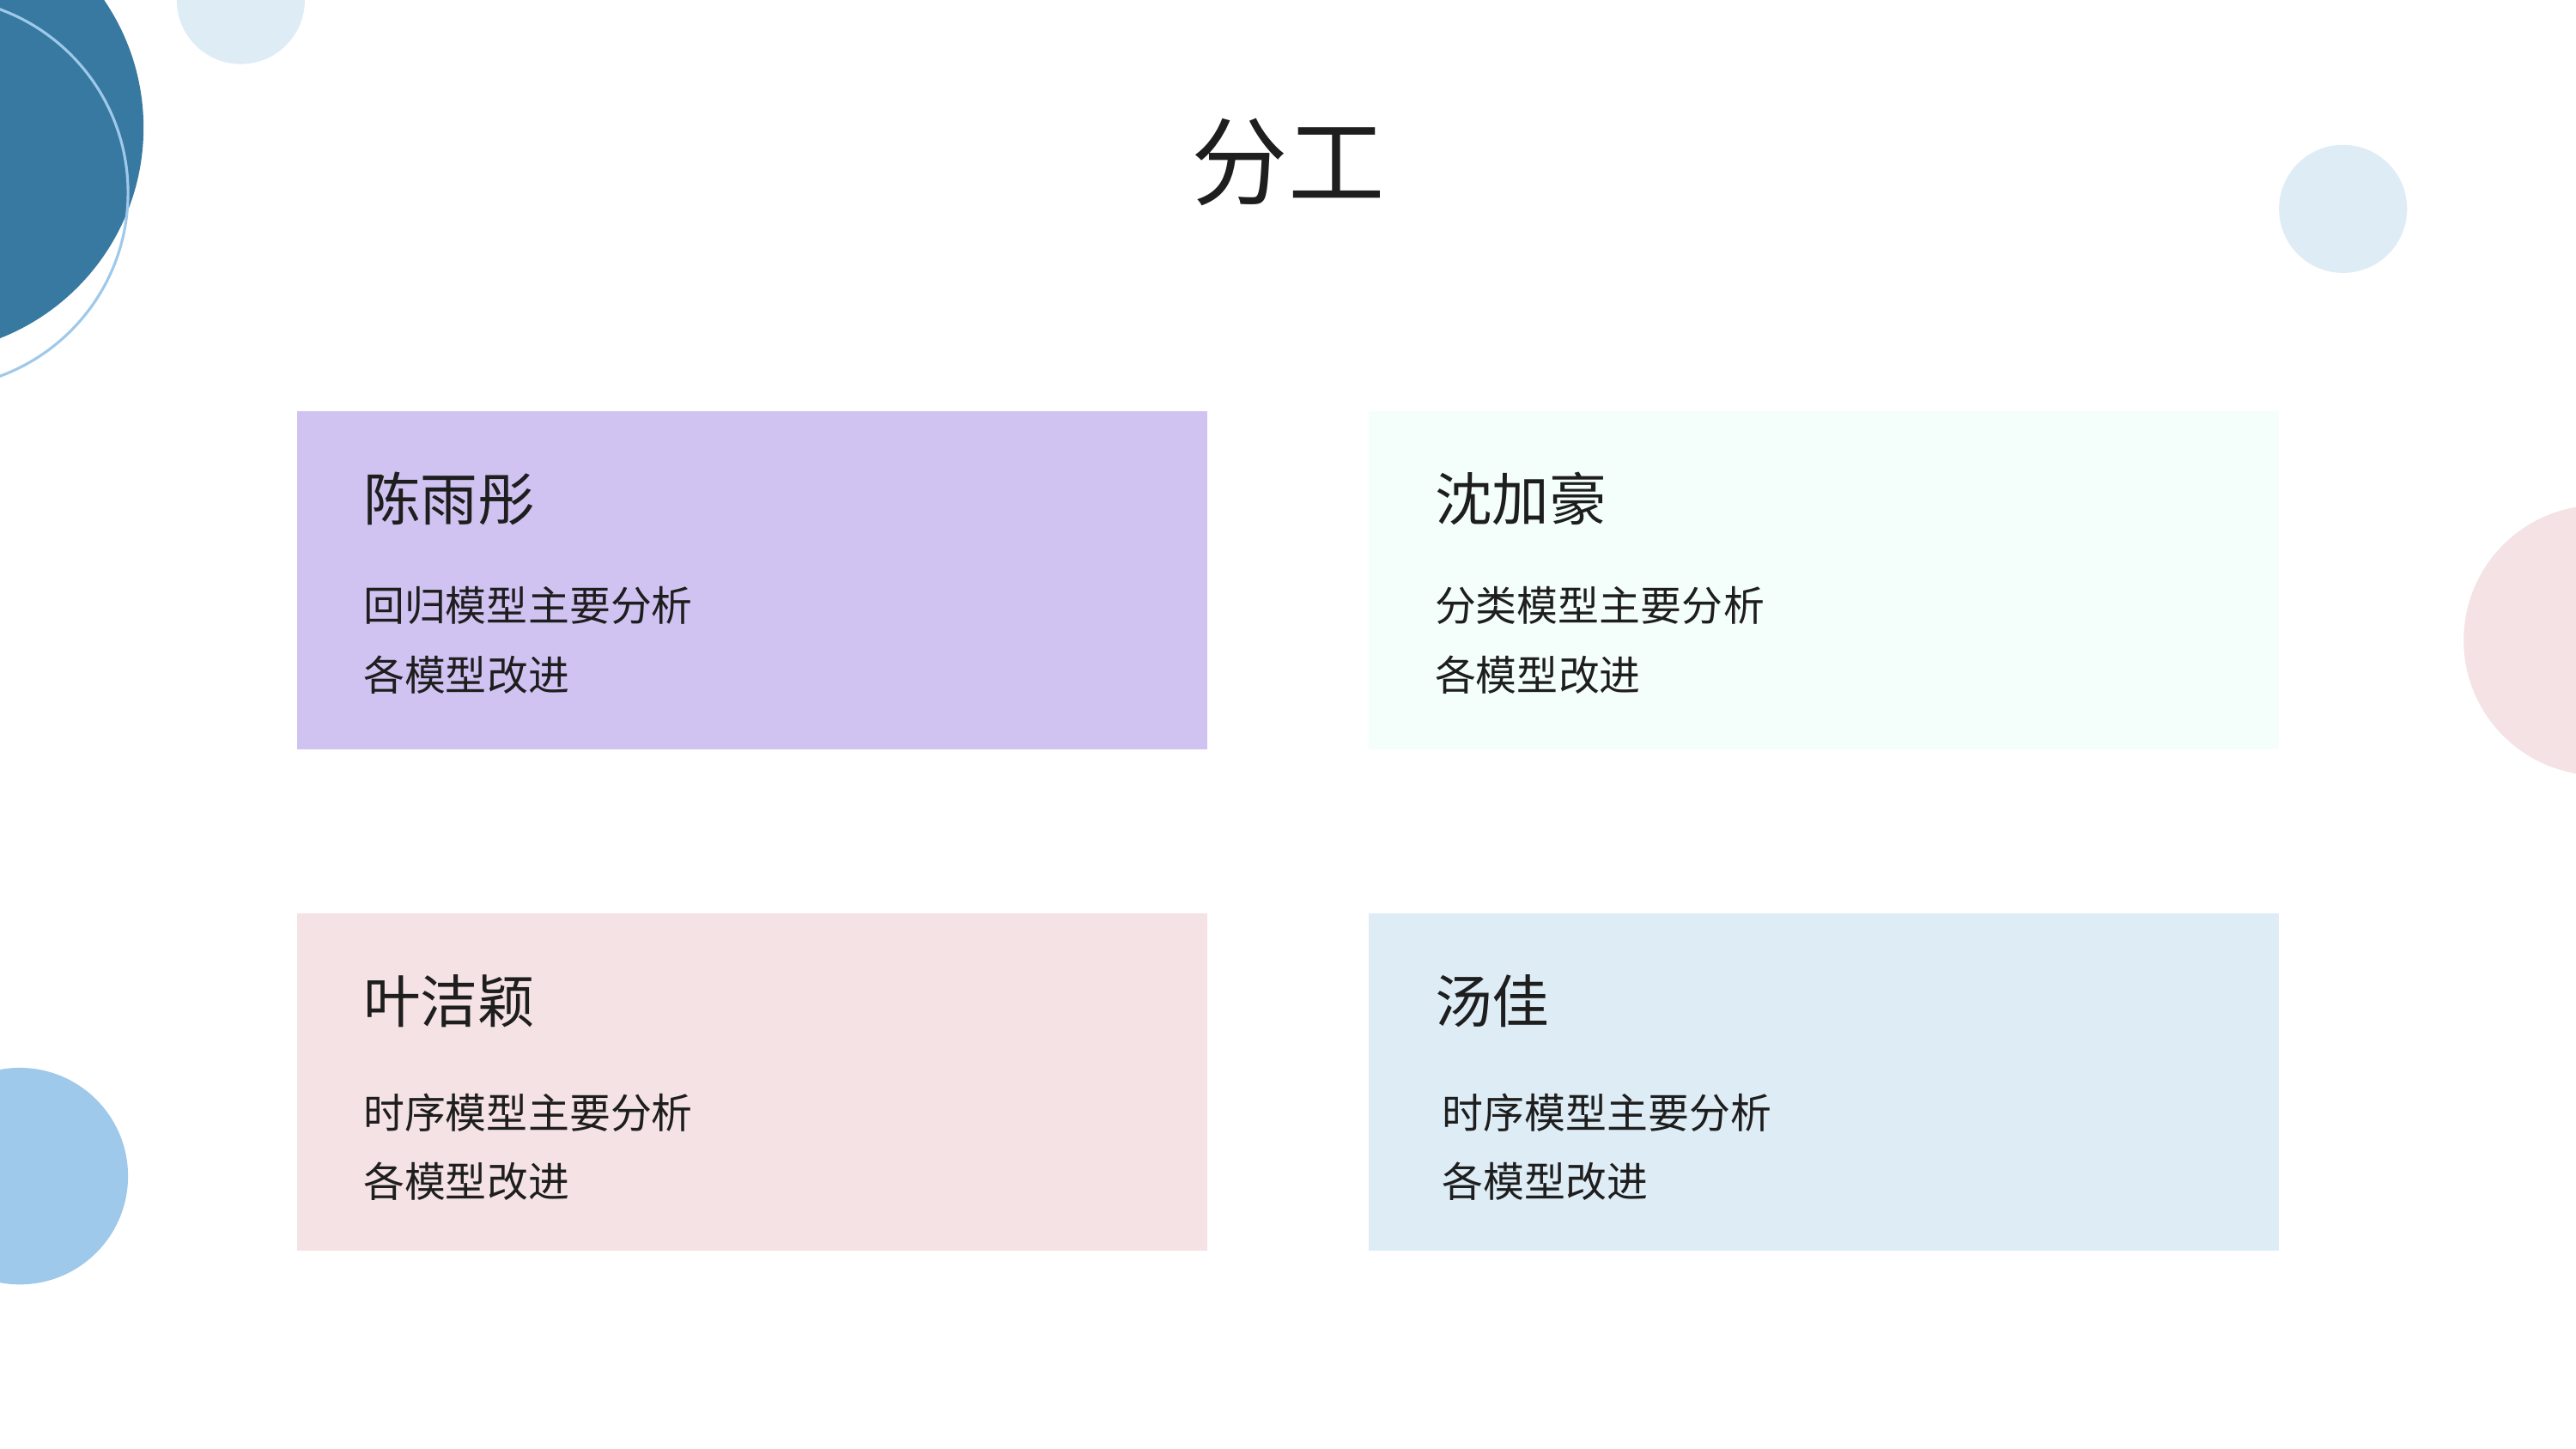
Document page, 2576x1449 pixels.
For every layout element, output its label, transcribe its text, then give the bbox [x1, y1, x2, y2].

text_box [296, 410, 1208, 749]
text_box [2463, 505, 2576, 776]
text_box 分工 [836, 101, 1740, 218]
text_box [131, 0, 144, 355]
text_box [1368, 410, 2280, 749]
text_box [0, 1067, 129, 1285]
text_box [2278, 144, 2408, 274]
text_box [176, 0, 306, 64]
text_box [296, 912, 1208, 1252]
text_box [0, 0, 129, 389]
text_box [1368, 912, 2280, 1252]
